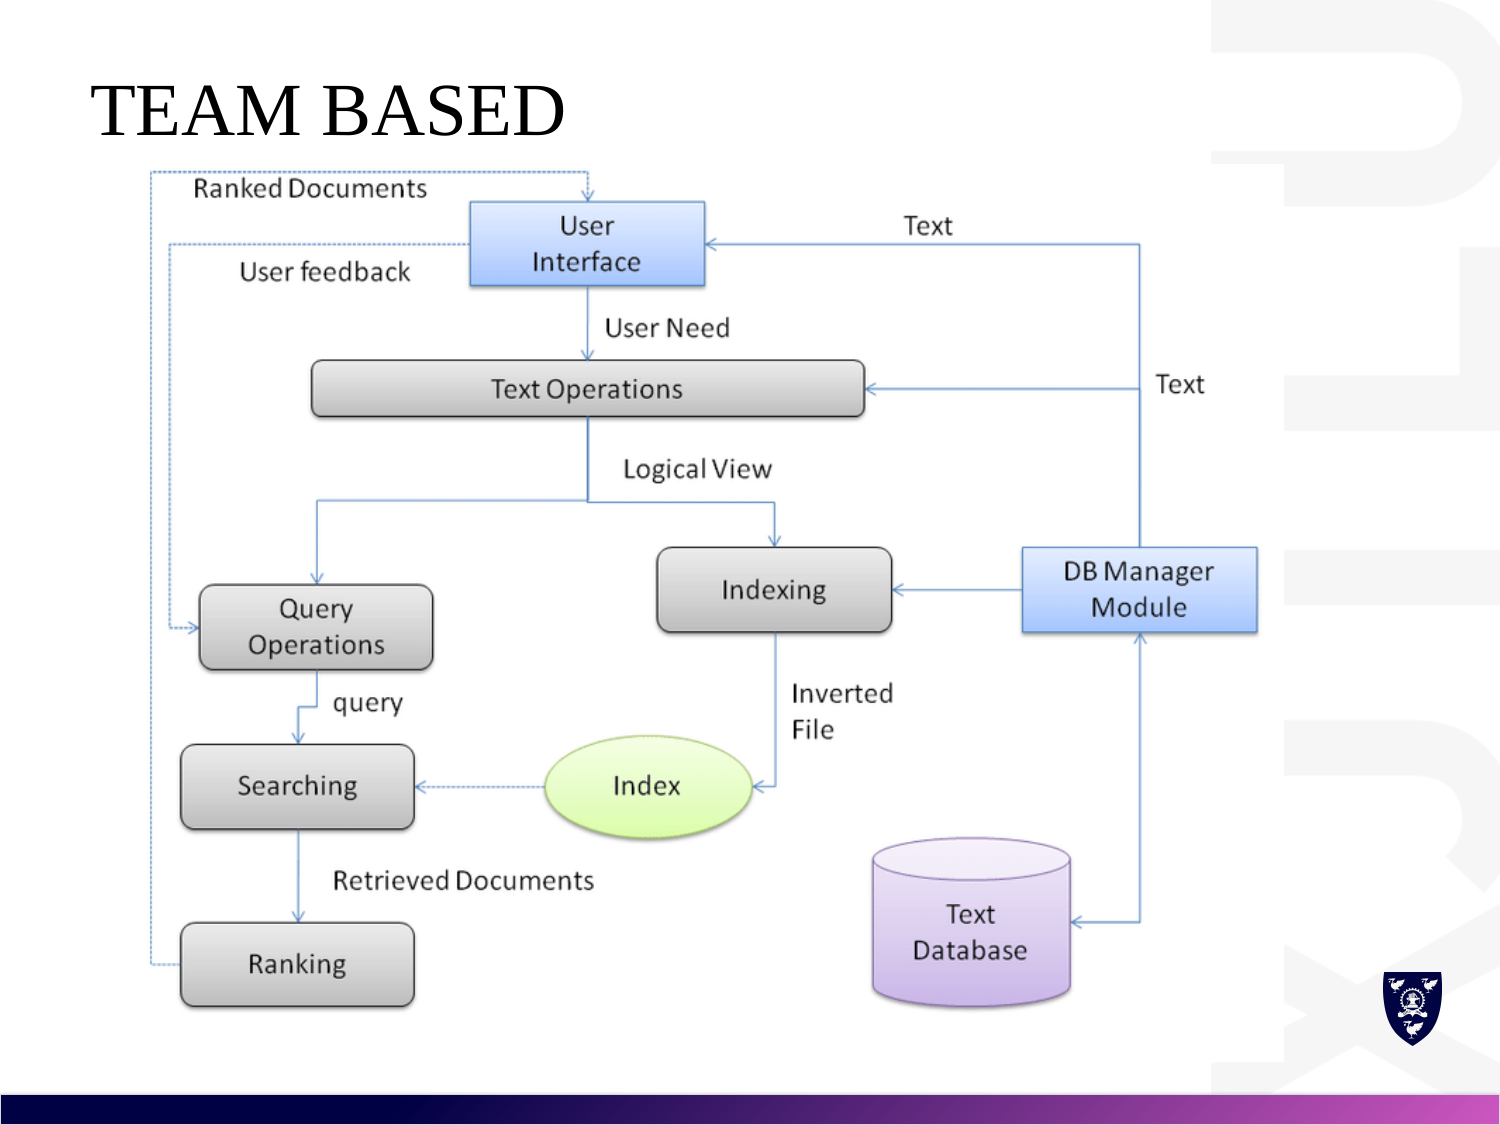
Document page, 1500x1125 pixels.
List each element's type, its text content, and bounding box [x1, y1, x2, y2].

picture [1383, 972, 1442, 1046]
title Team based [75, 46, 1442, 165]
picture [87, 164, 1284, 1063]
slide_number [1074, 1042, 1425, 1103]
